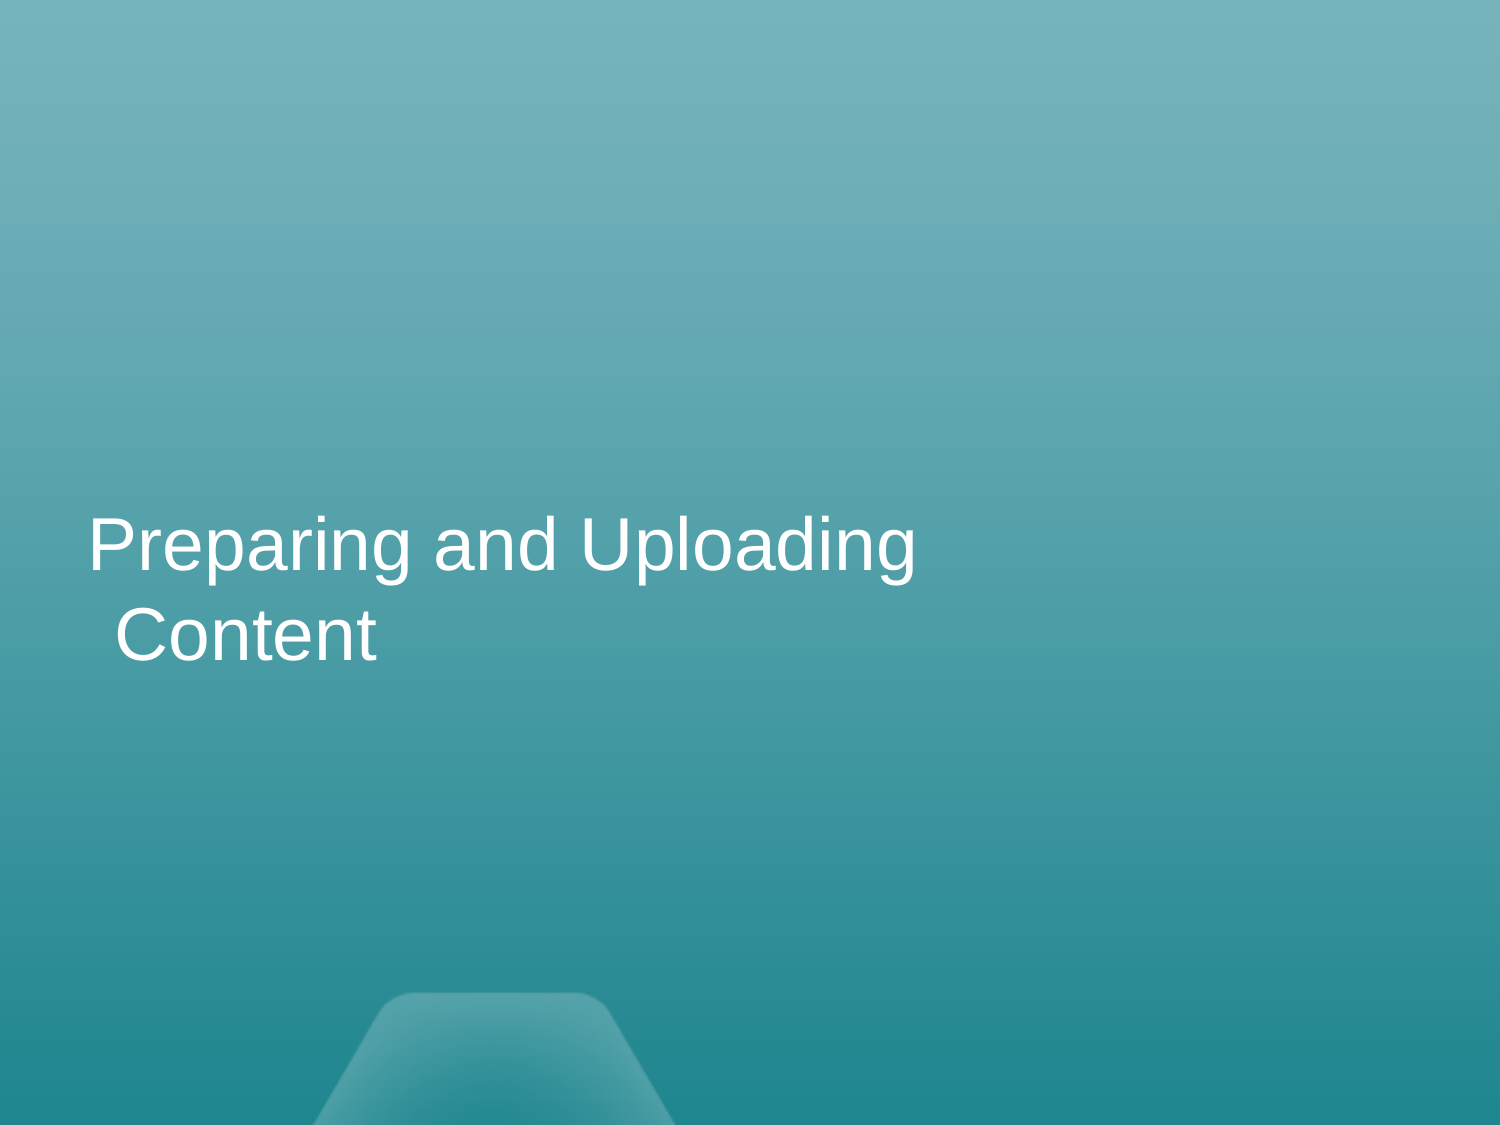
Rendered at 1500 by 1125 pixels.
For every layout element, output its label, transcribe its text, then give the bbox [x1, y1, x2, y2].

list Preparing and Uploading Content [72, 487, 1082, 630]
picture [0, 0, 1500, 1125]
